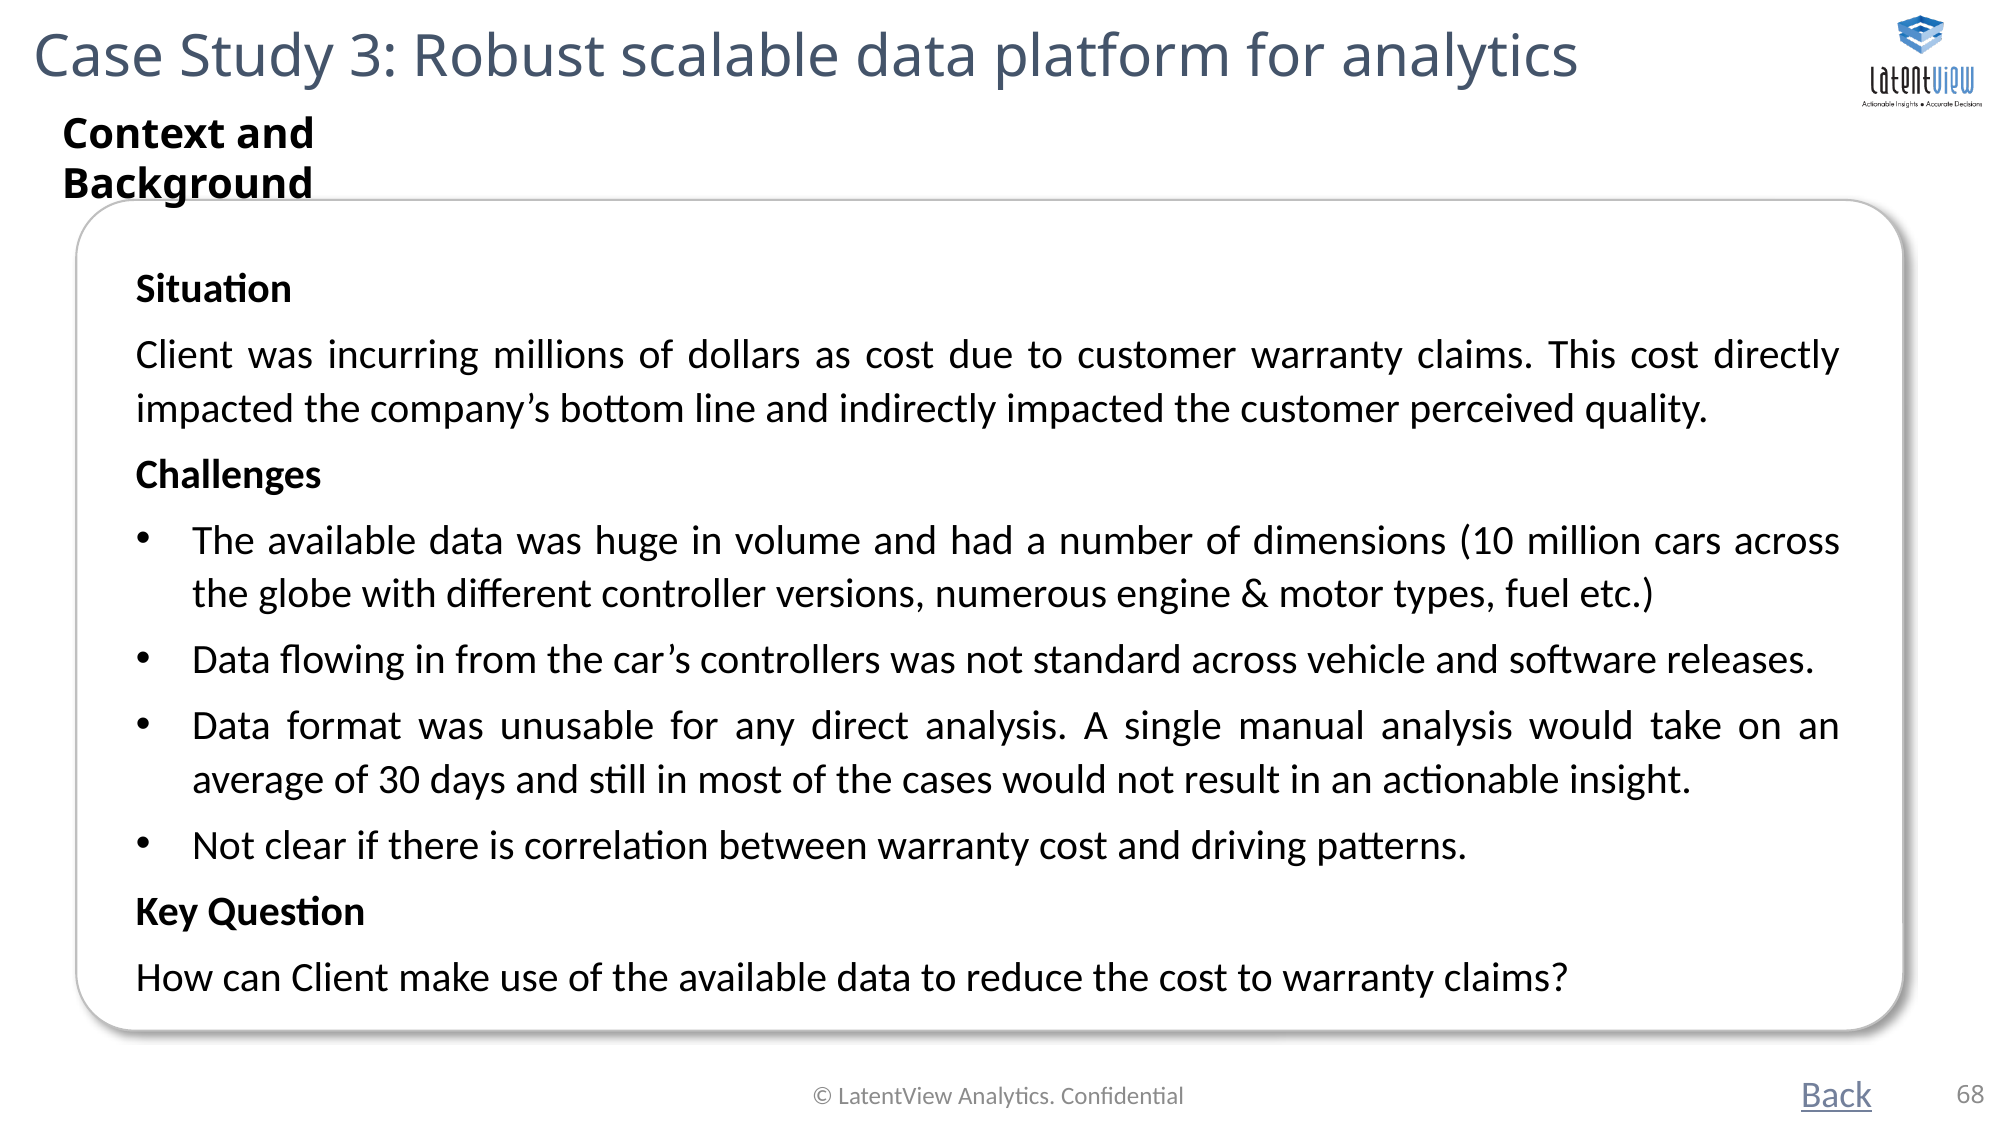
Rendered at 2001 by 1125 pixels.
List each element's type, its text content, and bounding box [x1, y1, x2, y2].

footer © LatentView Analytics. Confidential [660, 1065, 1336, 1125]
picture [1862, 15, 1982, 108]
slide_number 68 [1550, 1073, 2000, 1125]
text_box Situation Client was incurring millions of dollars as cost due to customer warranty claims. This cost directly impacted the company’s bottom line and indirectly impacted the customer perceived quality. Challenges The available data was huge in volume and had a number of dimensions (10 million cars across the globe with different controller versions, numerous engine & motor types, fuel etc.) Data flowing in from the car’s controllers was not standard across vehicle and software releases. Data format was unusable for any direct analysis. A single manual analysis would take on an average of 30 days and still in most of the cases would not result in an actionable insight. Not clear if there is correlation between warranty cost and driving patterns. Key Question How can Client make use of the available data to reduce the cost to warranty claims? [121, 250, 1856, 1073]
text_box Back [1786, 1062, 2000, 1122]
text_box [75, 198, 1905, 1031]
title Case Study 3: Robust scalable data platform for analytics [18, 0, 1856, 116]
text_box Context and Background [47, 99, 585, 215]
